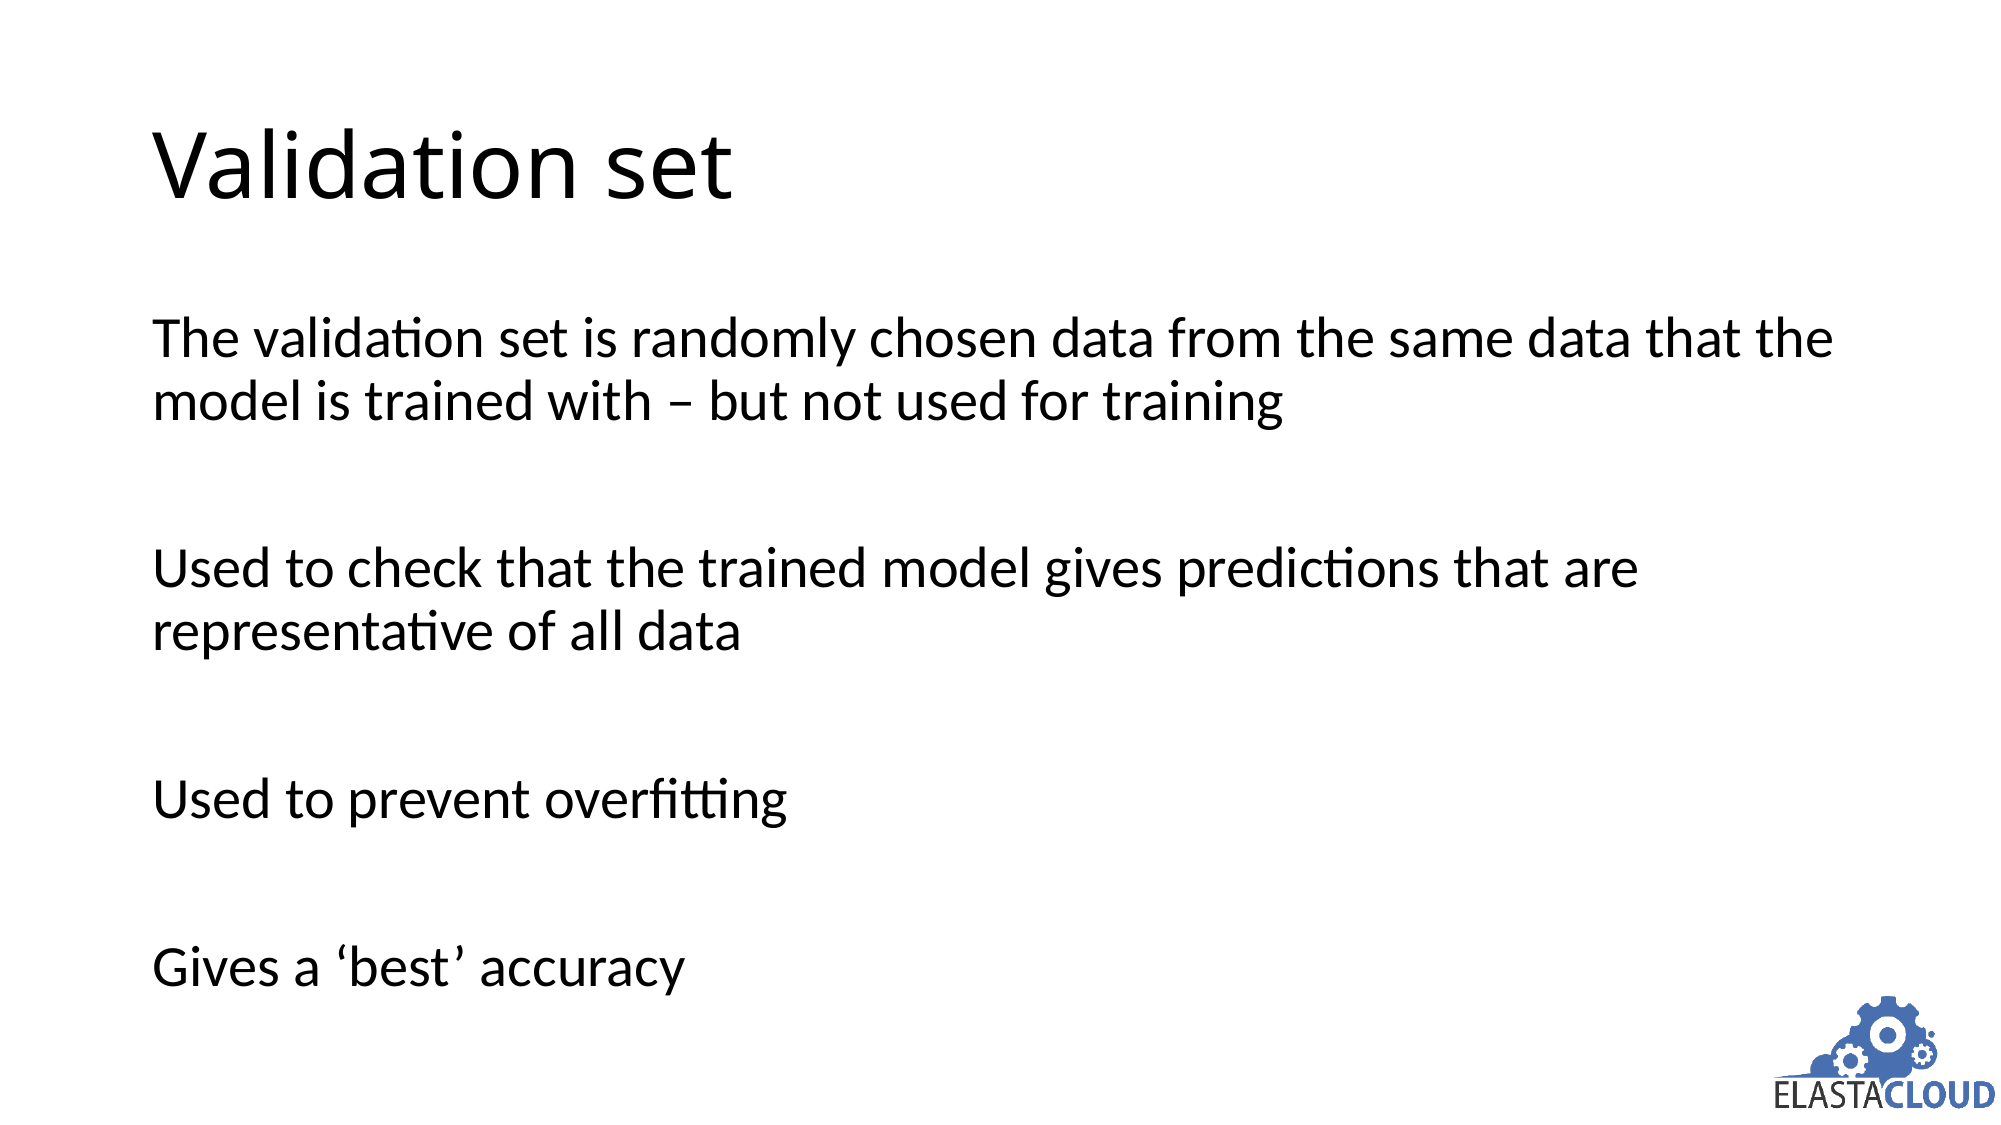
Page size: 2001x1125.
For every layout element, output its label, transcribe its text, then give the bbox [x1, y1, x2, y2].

list The validation set is randomly chosen data from the same data that the model is trained with – but not used for training Used to check that the trained model gives predictions that are representative of all data Used to prevent overfitting Gives a ‘best’ accuracy [137, 299, 1863, 1014]
title Validation set [137, 59, 1863, 278]
picture [1767, 992, 2000, 1116]
